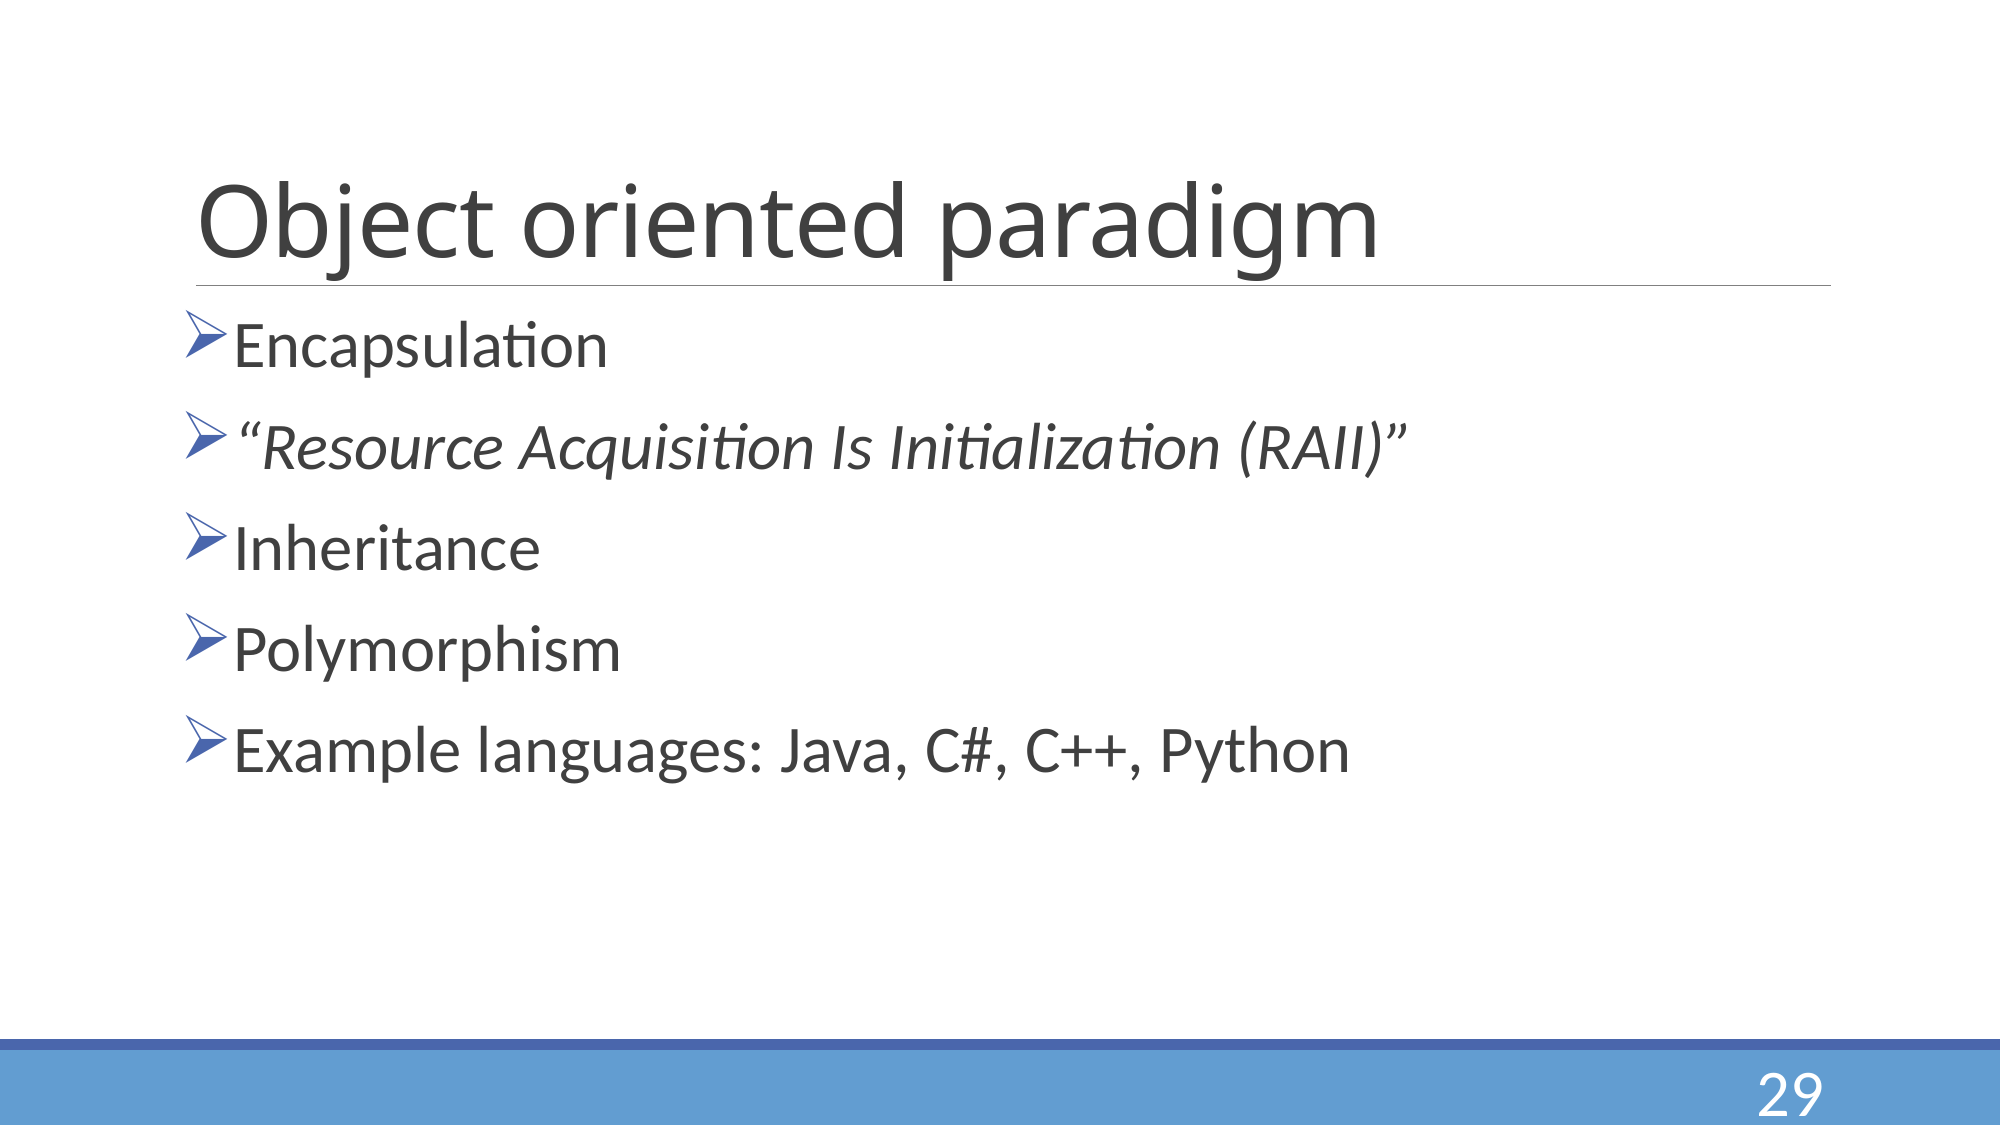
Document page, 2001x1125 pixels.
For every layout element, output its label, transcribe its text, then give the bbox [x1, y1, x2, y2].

slide_number 29 [1624, 1059, 1840, 1120]
title Object oriented paradigm [180, 47, 1830, 285]
list Encapsulation “Resource Acquisition Is Initialization (RAII)” Inheritance Polymorphism Example languages: Java, C#, C++, Python [180, 302, 1830, 963]
